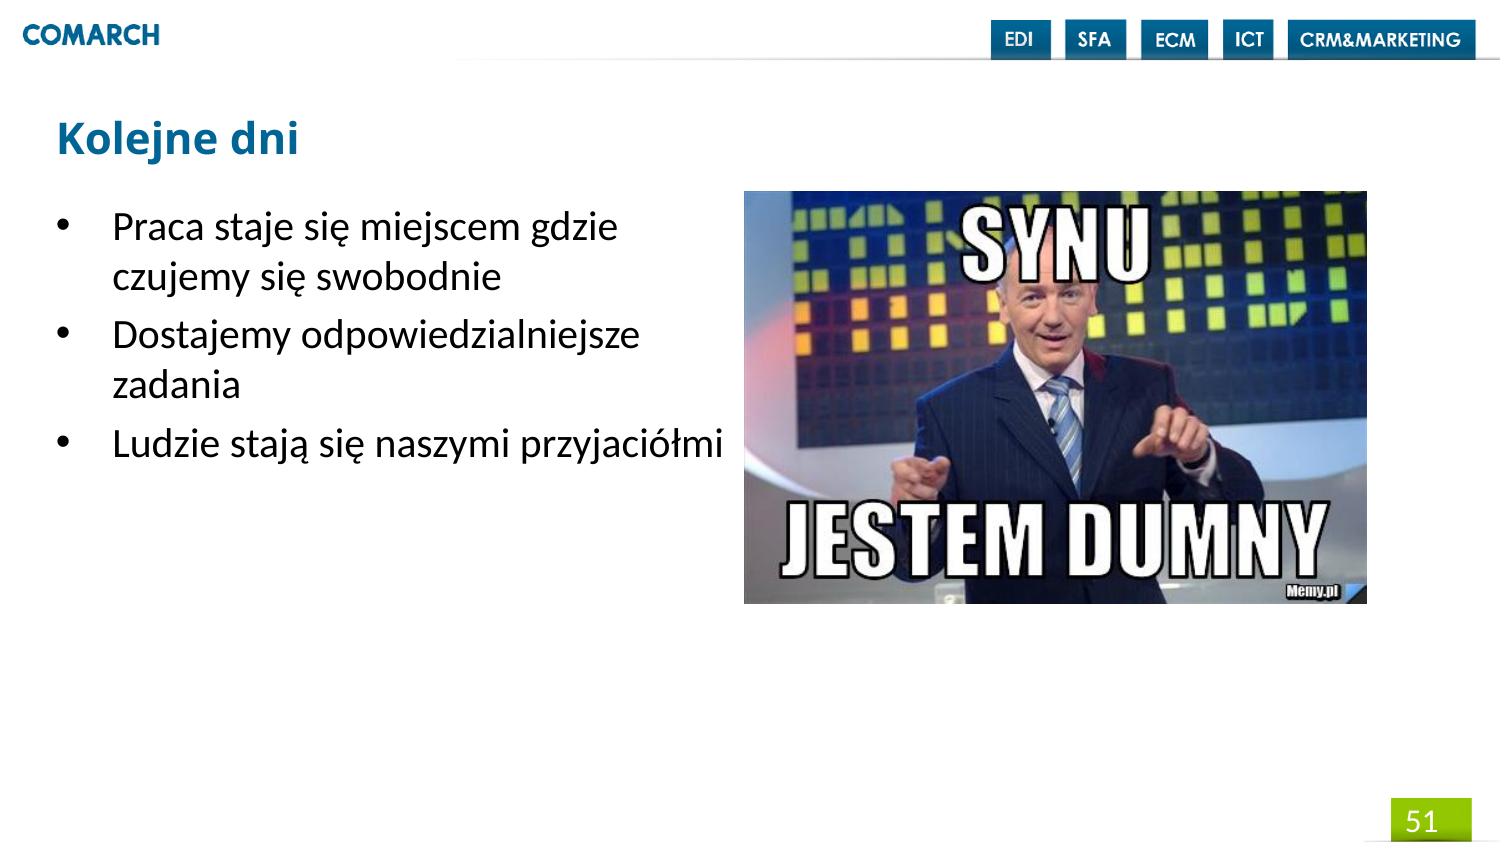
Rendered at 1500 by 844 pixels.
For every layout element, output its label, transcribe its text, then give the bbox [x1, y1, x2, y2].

list Praca staje się miejscem gdzie czujemy się swobodnie Dostajemy odpowiedzialniejsze zadania Ludzie stają się naszymi przyjaciółmi [41, 191, 774, 759]
picture [0, 0, 1500, 84]
picture [1364, 787, 1500, 844]
list Kolejne dni [41, 102, 1447, 166]
picture [743, 191, 1367, 604]
